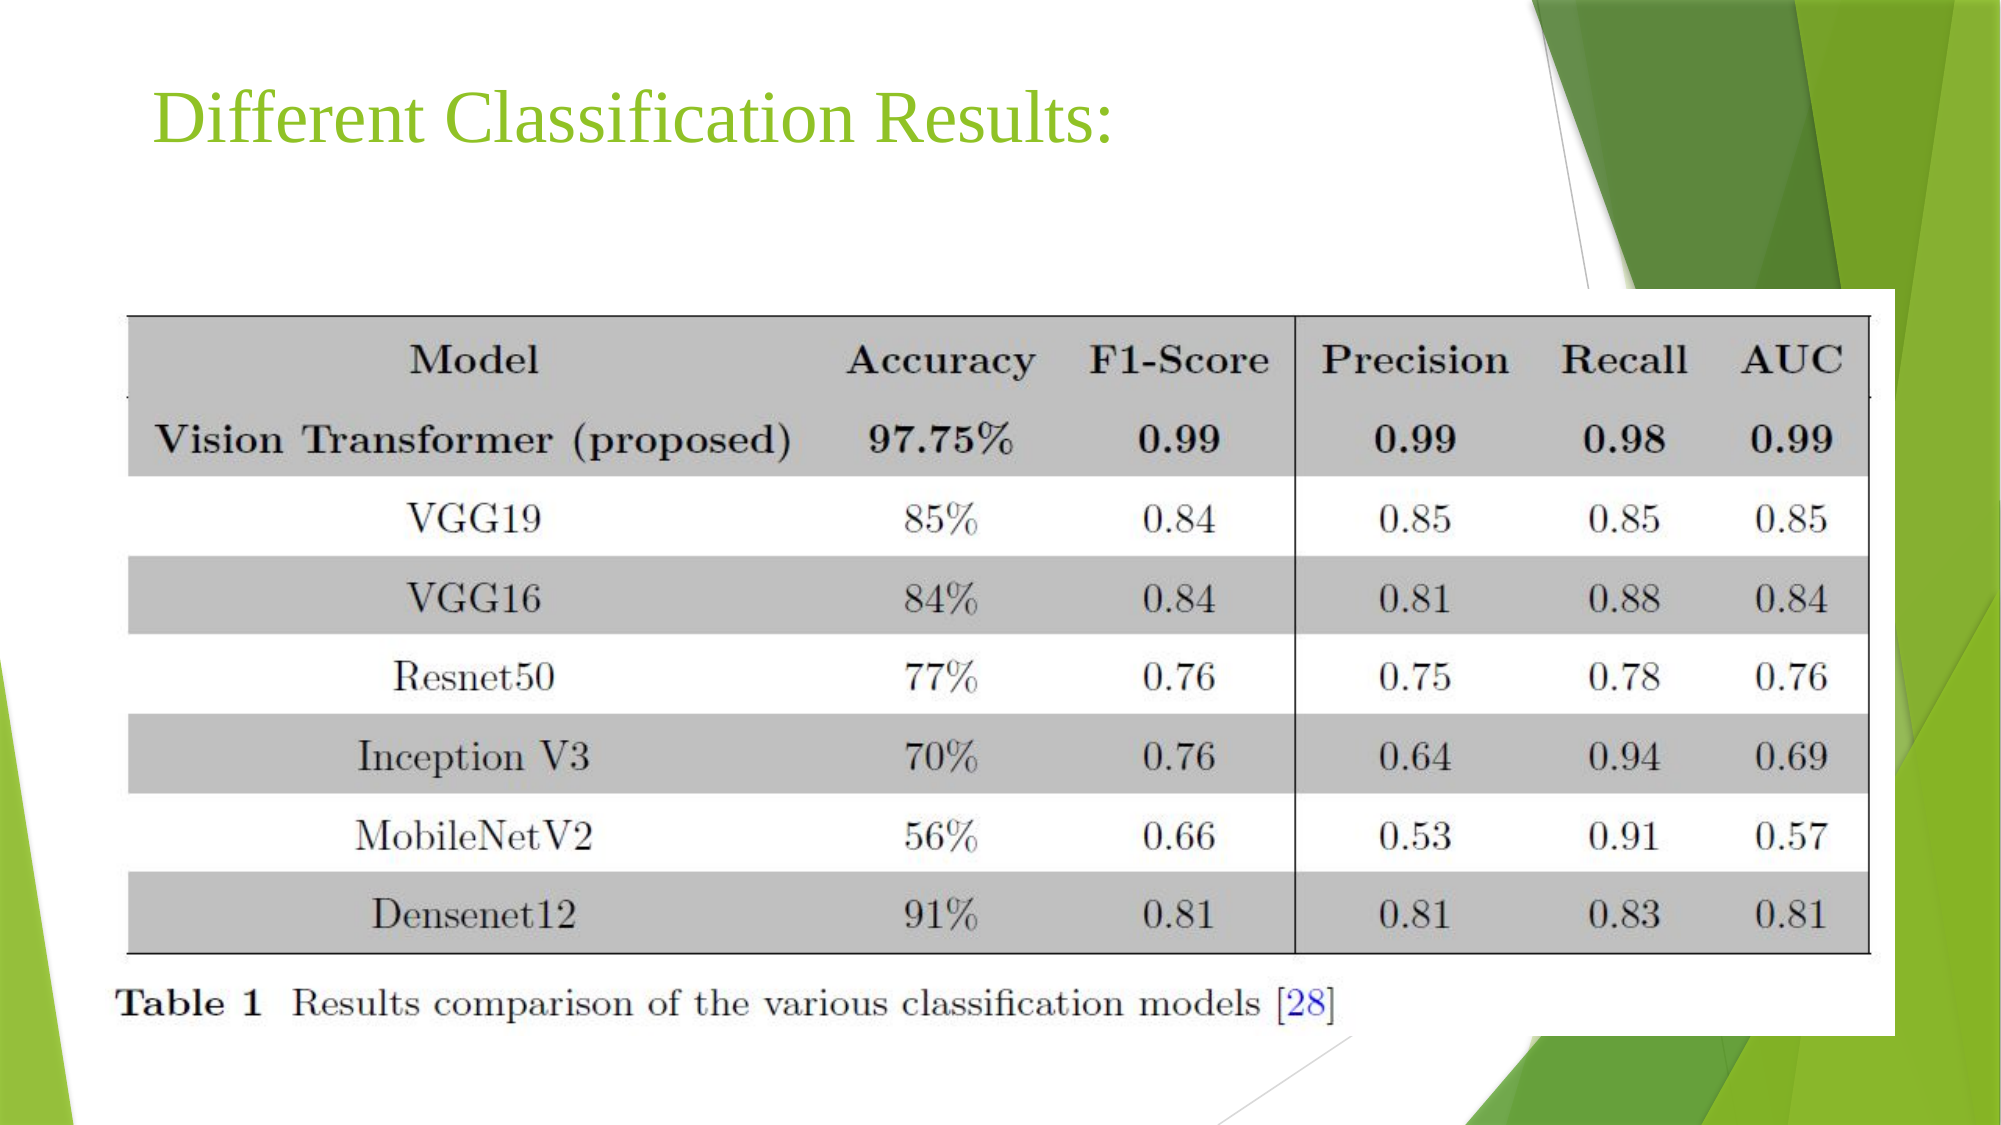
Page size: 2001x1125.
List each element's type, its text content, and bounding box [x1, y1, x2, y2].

title Different Classification Results: [137, 59, 1863, 194]
picture [104, 288, 1896, 1037]
